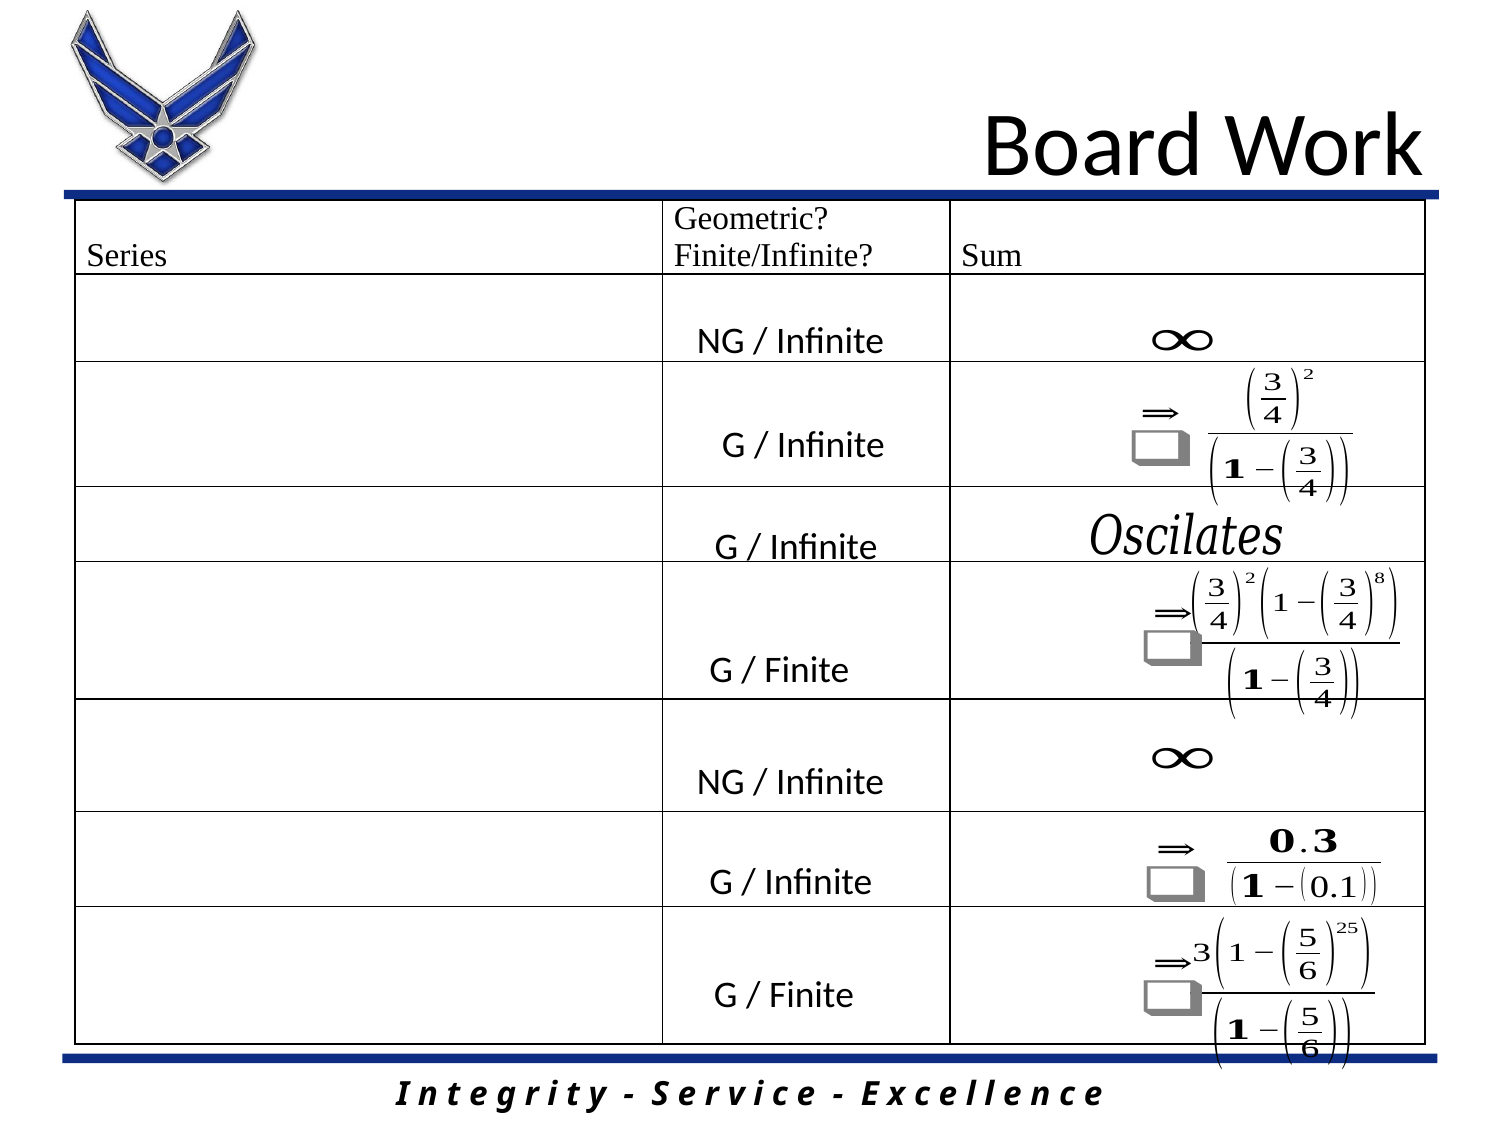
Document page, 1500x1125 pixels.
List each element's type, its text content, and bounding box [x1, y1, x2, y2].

text_box G / Infinite [699, 514, 918, 575]
text_box NG / Infinite [682, 308, 925, 369]
text_box NG / Infinite [682, 749, 925, 810]
text_box G / Infinite [707, 412, 925, 473]
text_box G / Finite [699, 962, 917, 1023]
text_box G / Finite [694, 637, 913, 698]
text_box G / Infinite [694, 849, 913, 910]
picture [65, 5, 261, 188]
title Board Work [270, 45, 1440, 233]
